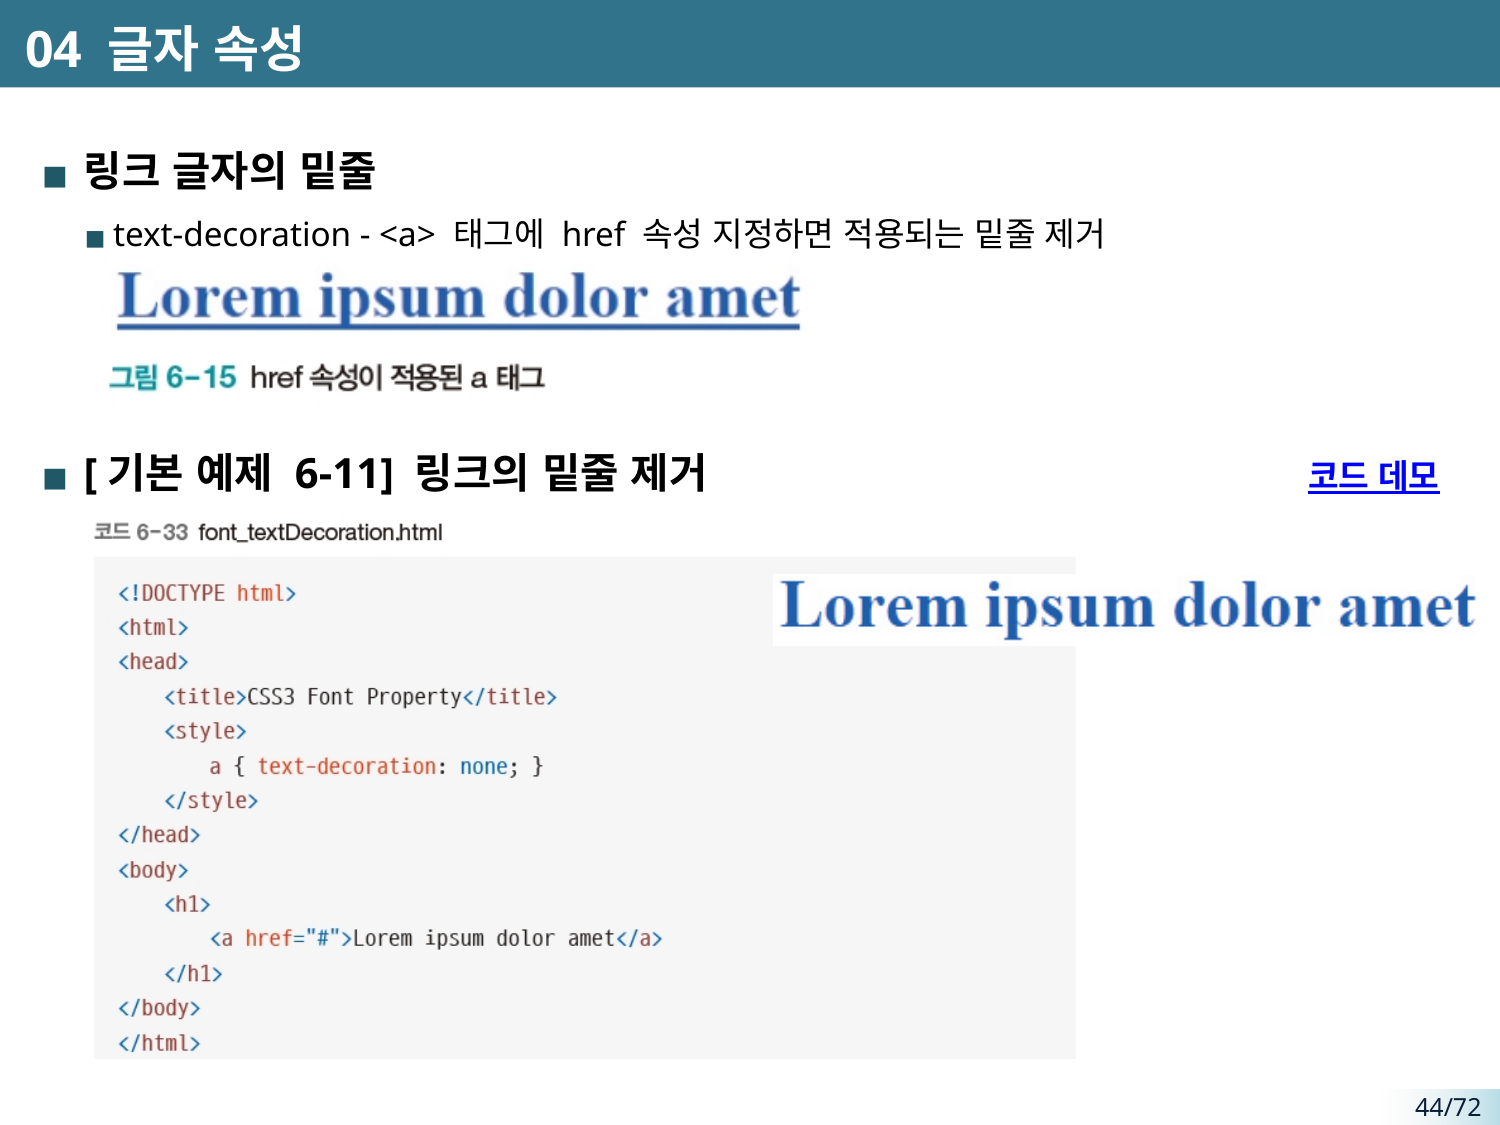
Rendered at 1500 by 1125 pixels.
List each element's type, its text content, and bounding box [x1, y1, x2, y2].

picture [88, 514, 1483, 1059]
picture [100, 255, 816, 410]
text_box 코드 데모 [1293, 447, 1495, 504]
title 04 글자 속성 [10, 8, 1288, 87]
list 링크 글자의 밑줄 text-decoration - <a> 태그에 href 속성 지정하면 적용되는 밑줄 제거 [기본 예제 6-11] 링크의 밑줄 제거 [10, 126, 1481, 1057]
